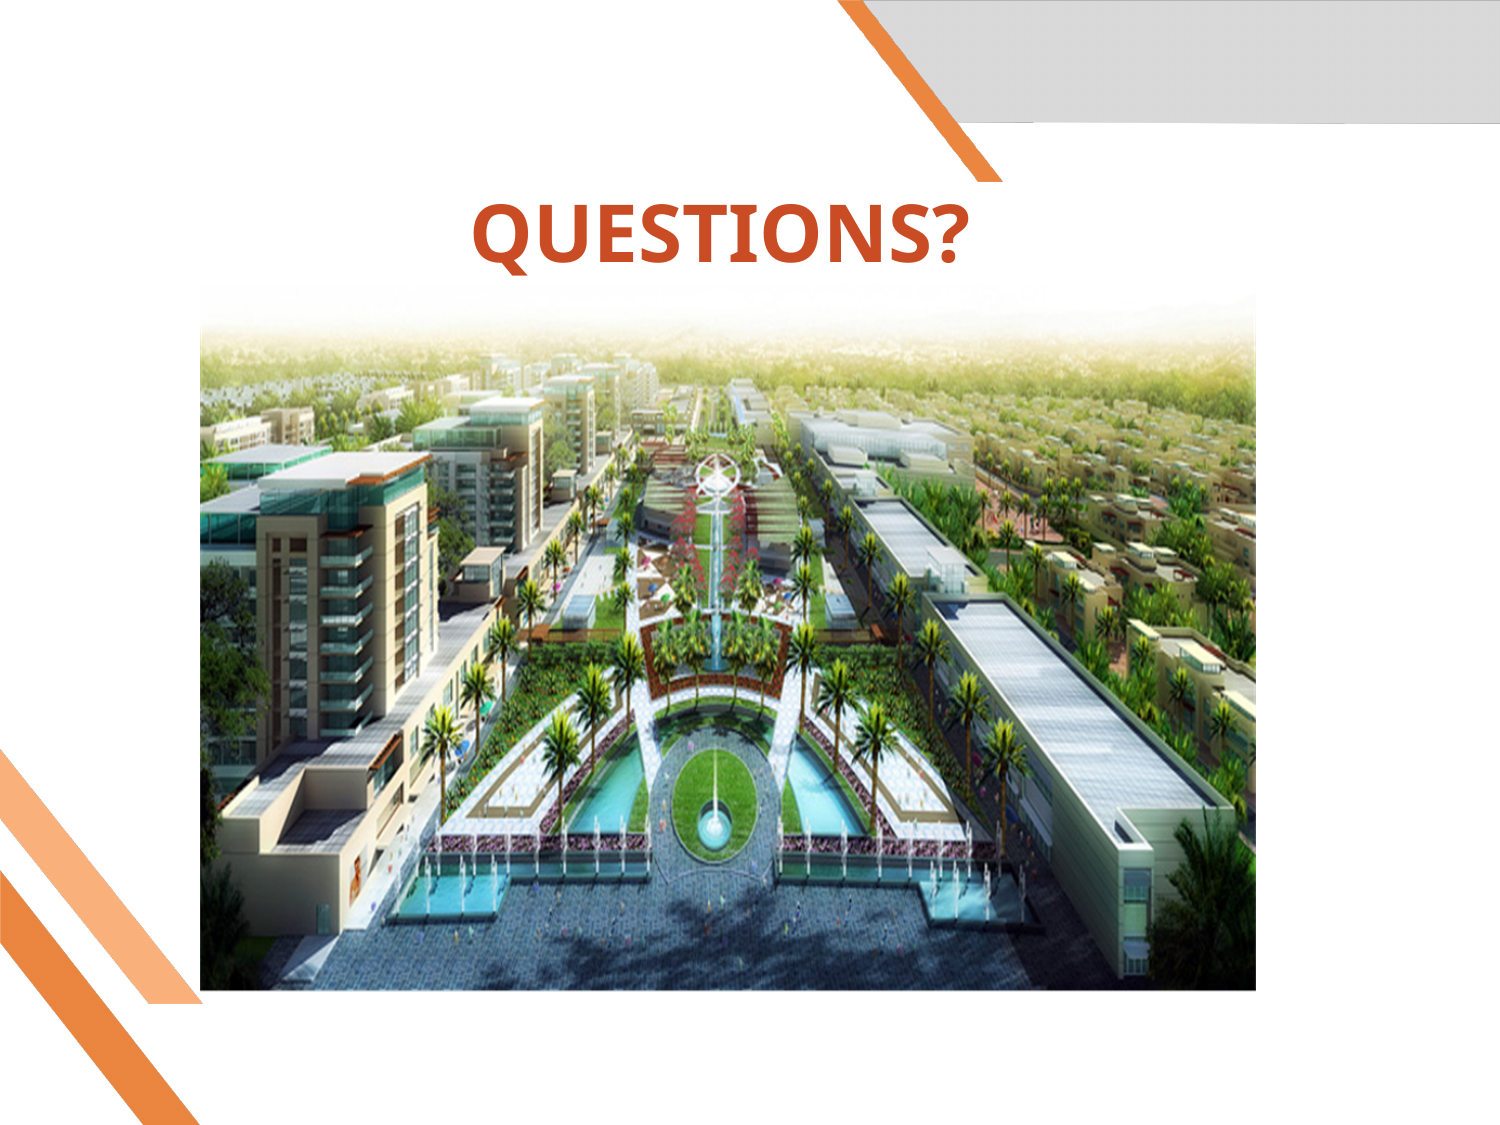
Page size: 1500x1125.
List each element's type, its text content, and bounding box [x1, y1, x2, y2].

picture [0, 285, 1257, 1125]
title Questions? [437, 174, 1199, 273]
picture [837, 0, 1500, 174]
